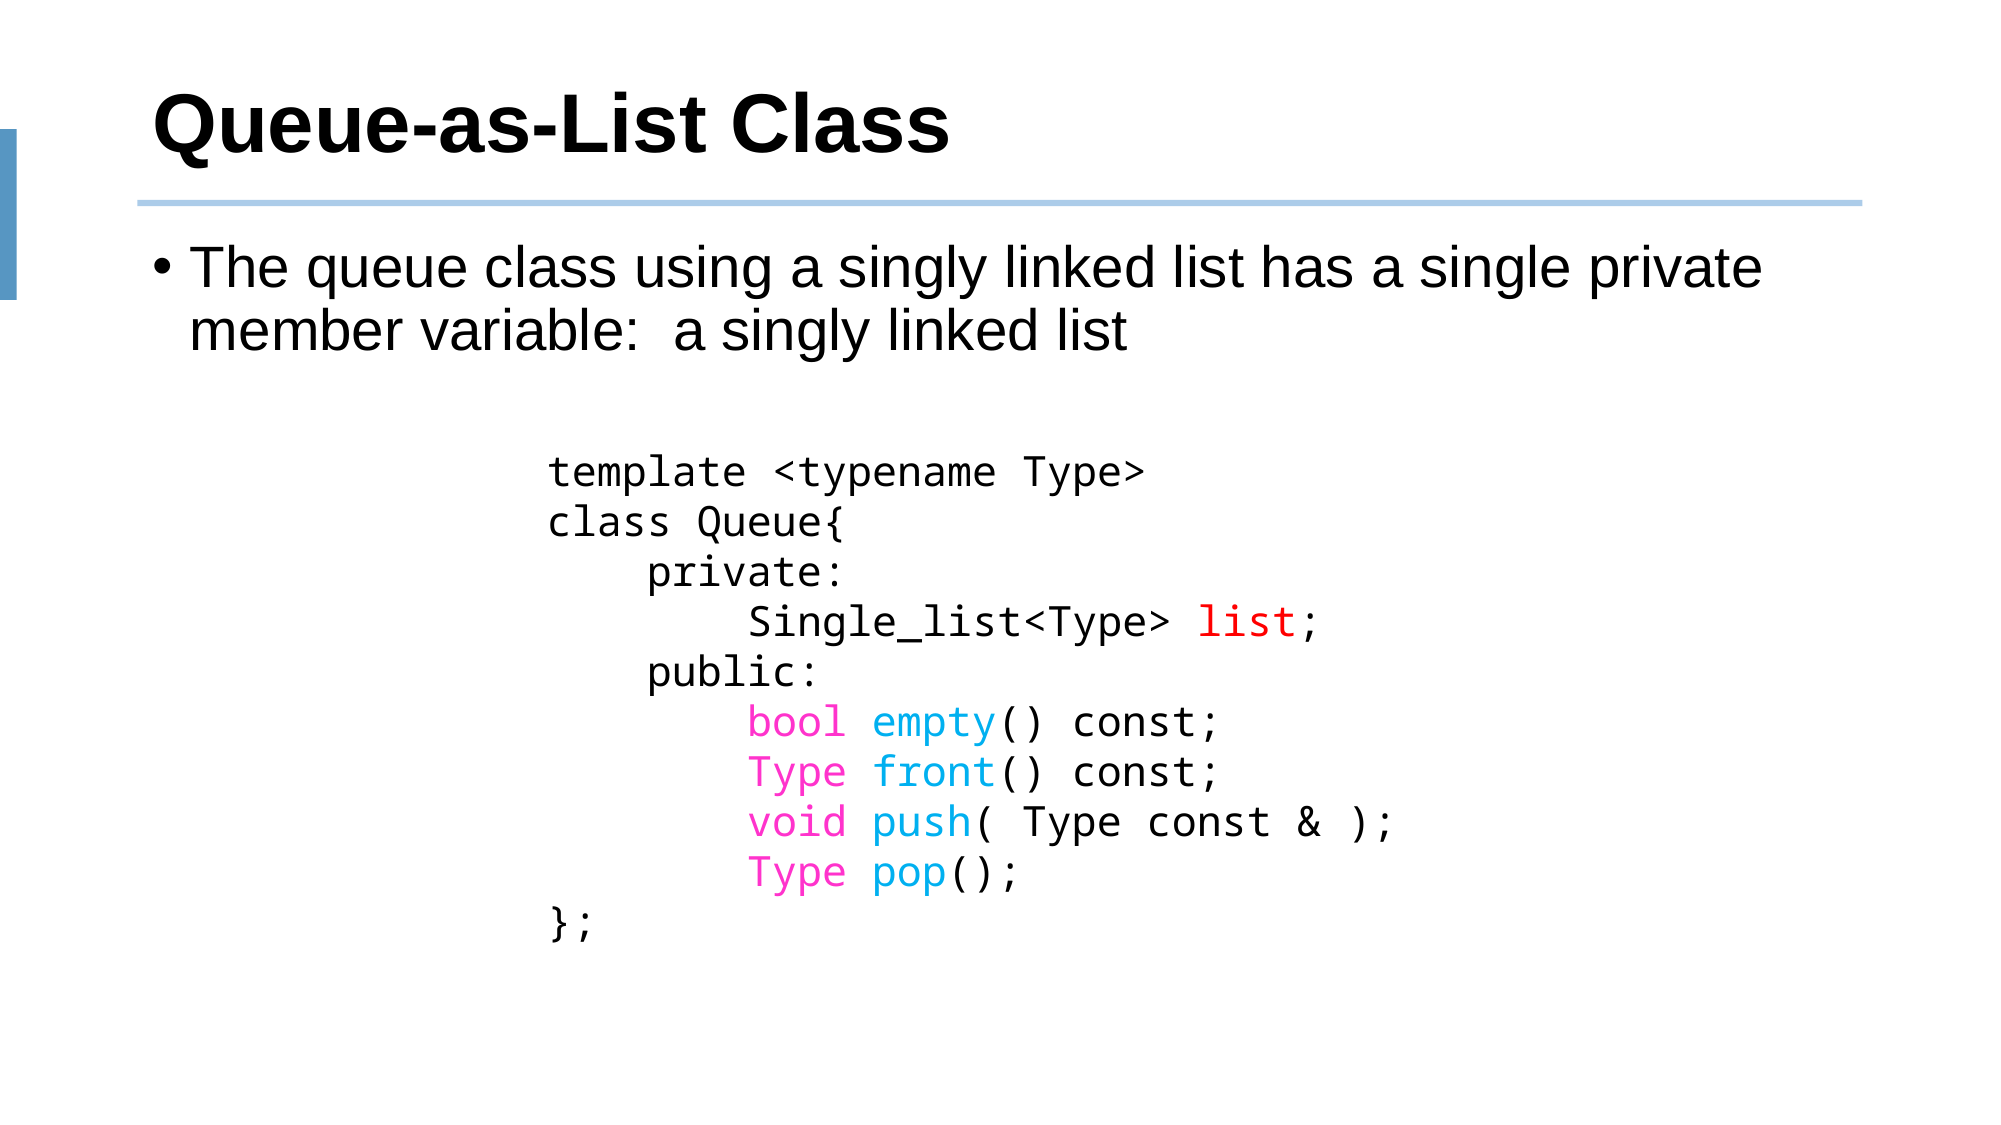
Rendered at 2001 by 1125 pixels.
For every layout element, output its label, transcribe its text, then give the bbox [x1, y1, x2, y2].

list The queue class using a singly linked list has a single private member variable: a singly linked list [137, 229, 1863, 1014]
title Queue-as-List Class [137, 42, 1863, 208]
text_box template <typename Type> class Queue{ private: Single_list<Type> list; public: bool empty() const; Type front() const; void push( Type const & ); Type pop(); }; [532, 436, 1468, 952]
